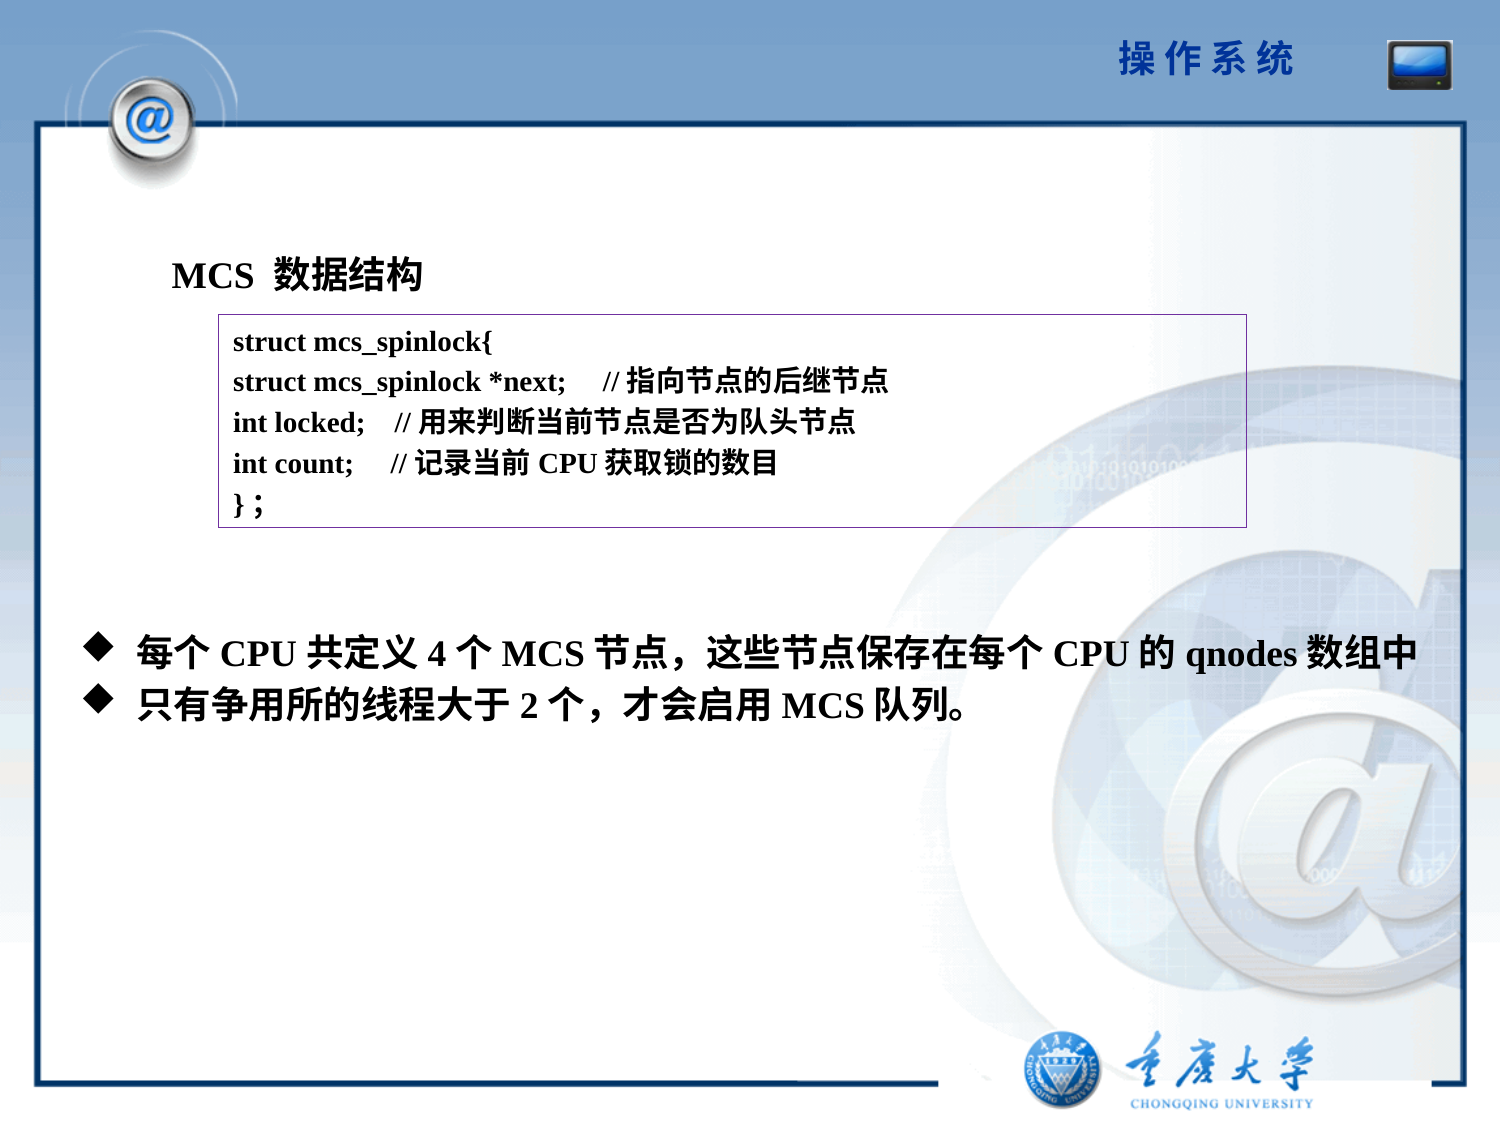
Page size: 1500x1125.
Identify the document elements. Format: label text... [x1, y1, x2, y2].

text_box MCS 数据结构 [156, 243, 439, 304]
text_box struct mcs_spinlock{ struct mcs_spinlock *next; //指向节点的后继节点 int locked; //用来判断当前节点是否为队头节点 int count; //记录当前CPU获取锁的数目 }； [218, 314, 1247, 528]
text_box 每个CPU共定义4个MCS节点，这些节点保存在每个CPU的qnodes数组中 只有争用所的线程大于2个，才会启用MCS队列。 [64, 621, 1434, 734]
picture [0, 0, 1500, 1125]
